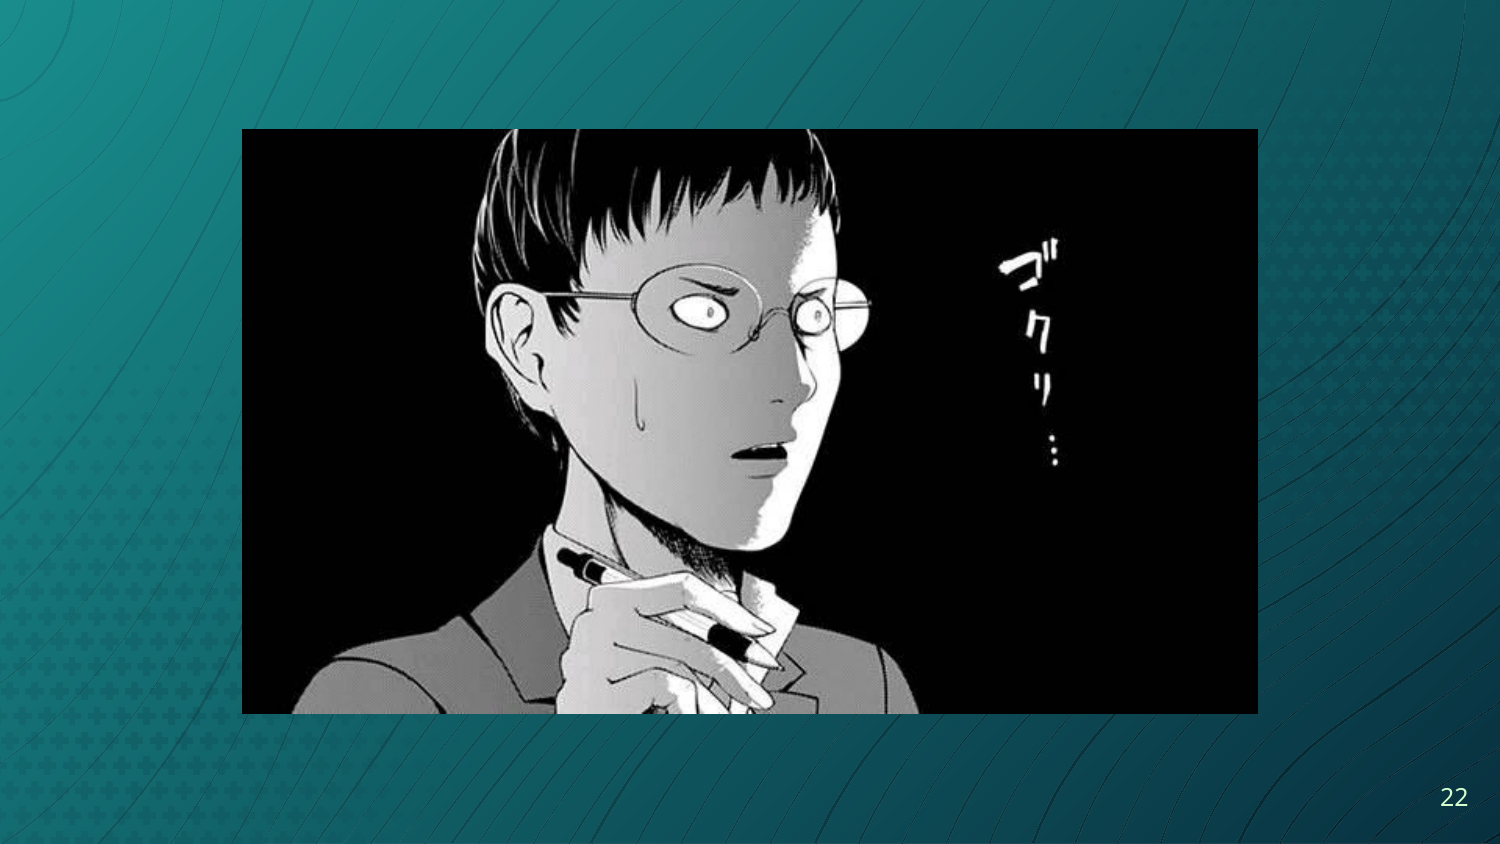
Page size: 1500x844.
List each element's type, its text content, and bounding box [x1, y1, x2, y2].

picture [241, 129, 1258, 715]
slide_number ‹#› [1378, 766, 1469, 832]
